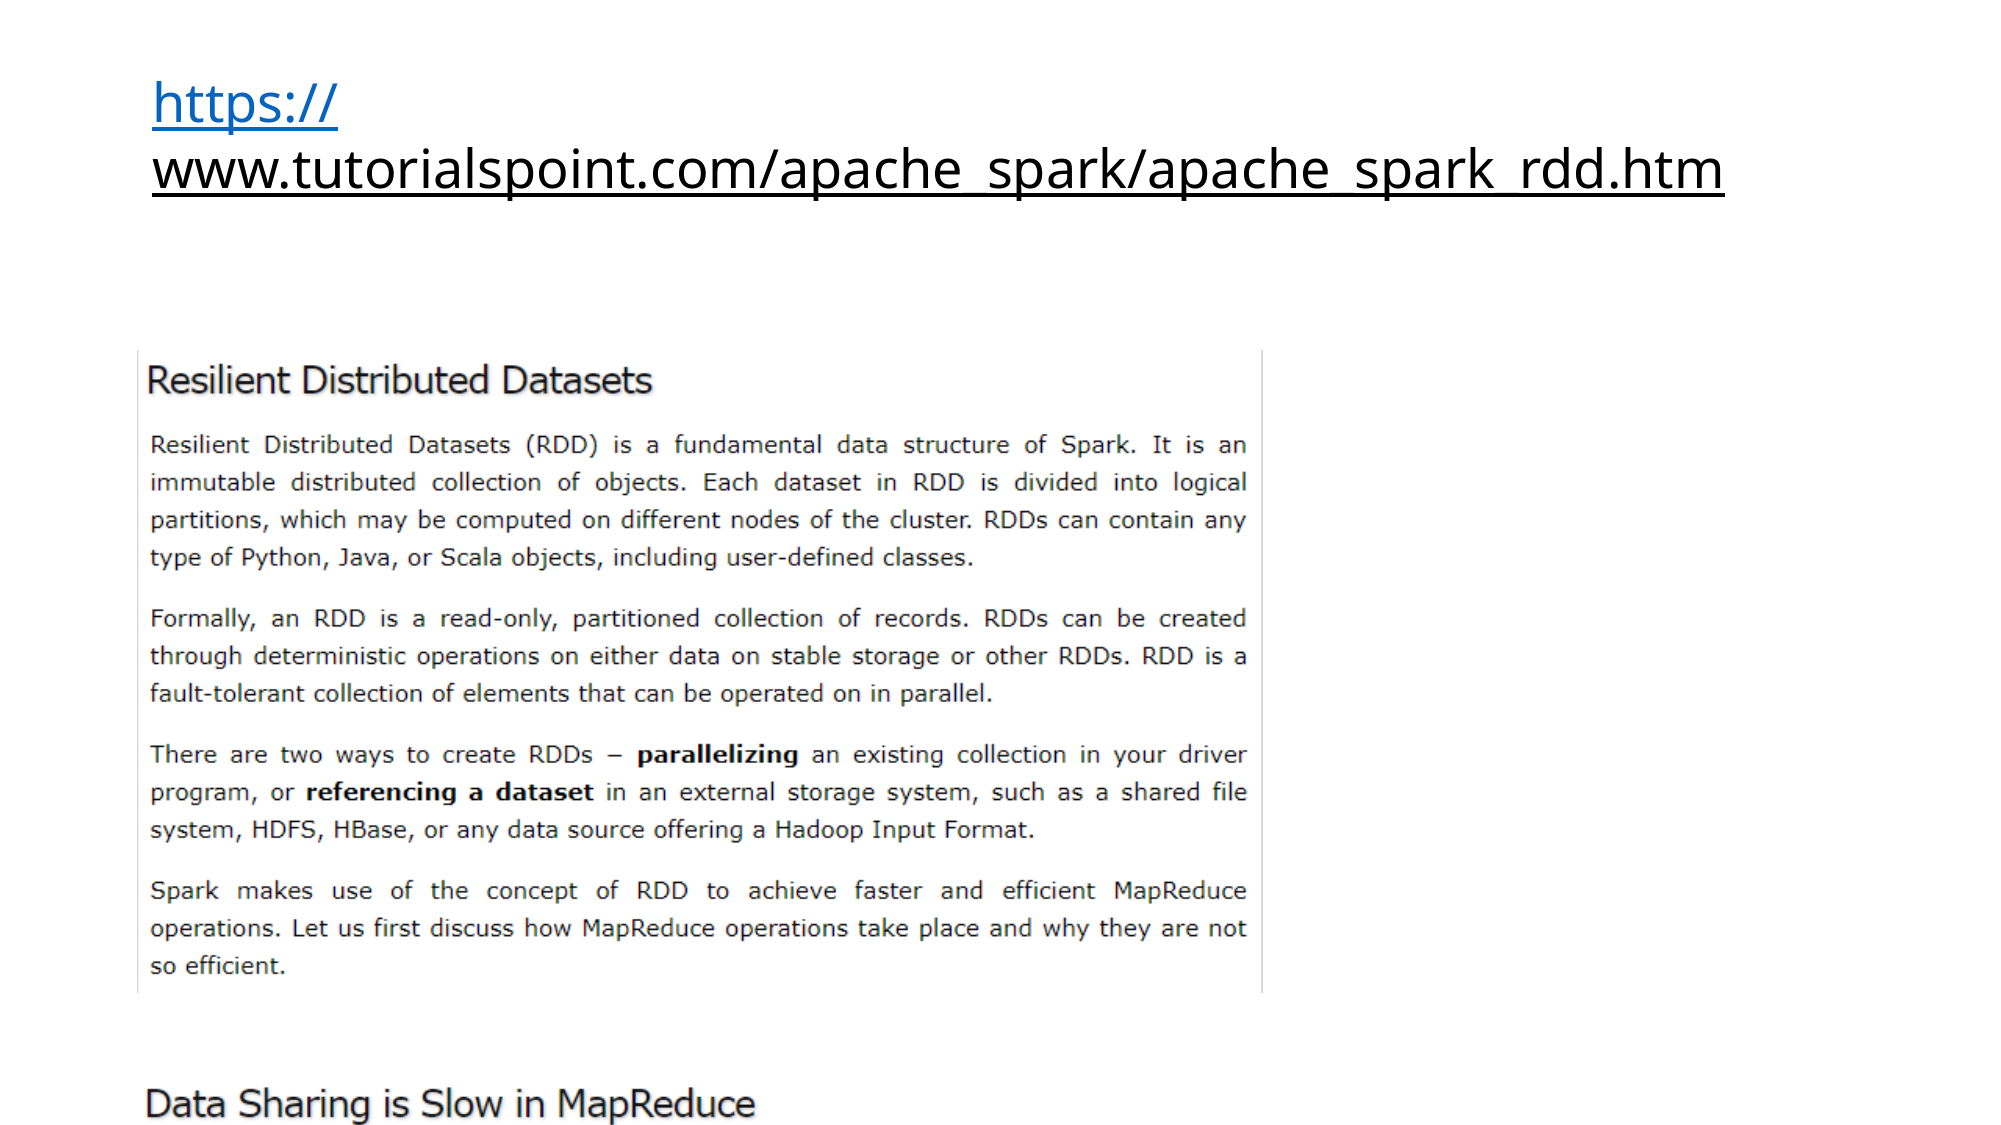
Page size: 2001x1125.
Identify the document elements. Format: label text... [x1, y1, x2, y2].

picture [137, 1072, 1260, 1125]
picture [137, 350, 1263, 993]
title https://www.tutorialspoint.com/apache_spark/apache_spark_rdd.htm [137, 59, 1863, 278]
